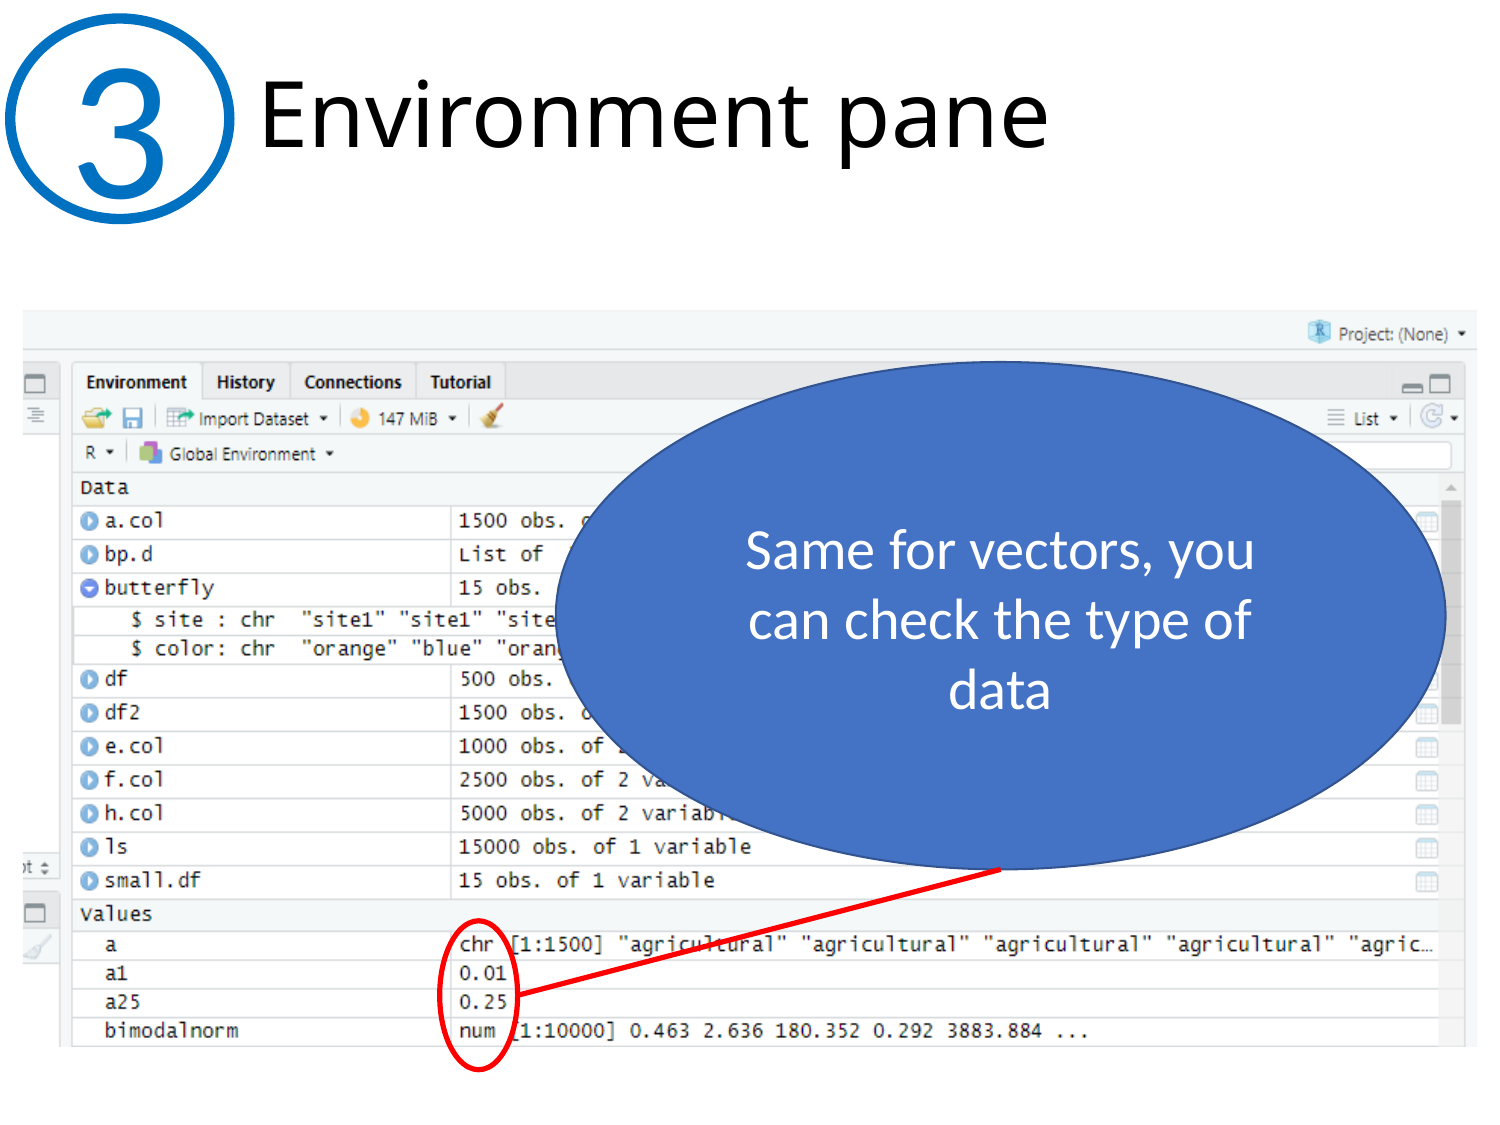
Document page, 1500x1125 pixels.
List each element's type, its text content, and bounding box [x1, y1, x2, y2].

text_box [449, 1047, 508, 1071]
text_box 3 [9, 17, 231, 221]
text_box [517, 869, 1001, 996]
picture [22, 288, 1478, 1047]
title Environment pane [243, 54, 1500, 183]
